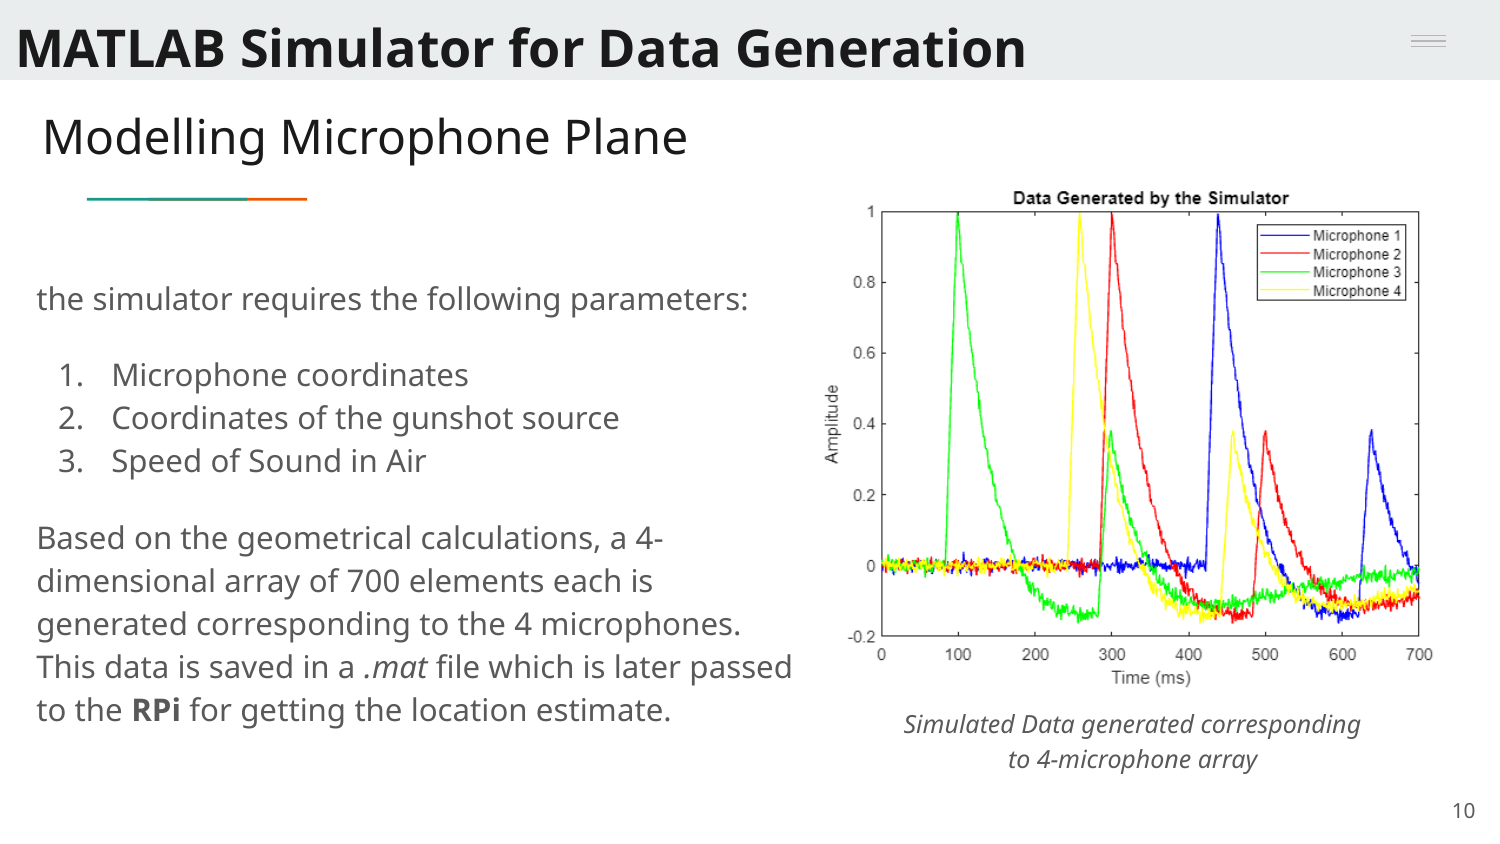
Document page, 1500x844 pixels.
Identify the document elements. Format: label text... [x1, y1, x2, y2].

picture [798, 183, 1477, 692]
text_box MATLAB Simulator for Data Generation [0, 0, 1500, 88]
text_box Modelling Microphone Plane [26, 91, 709, 180]
text_box the simulator requires the following parameters: Microphone coordinates Coordinates of the gunshot source Speed of Sound in Air Based on the geometrical calculations, a 4-dimensional array of 700 elements each is generated corresponding to the 4 microphones. This data is saved in a .mat file which is later passed to the RPi for getting the location estimate. [21, 258, 816, 819]
slide_number 10 [1400, 779, 1491, 844]
text_box Simulated Data generated corresponding to 4-microphone array [886, 700, 1379, 789]
